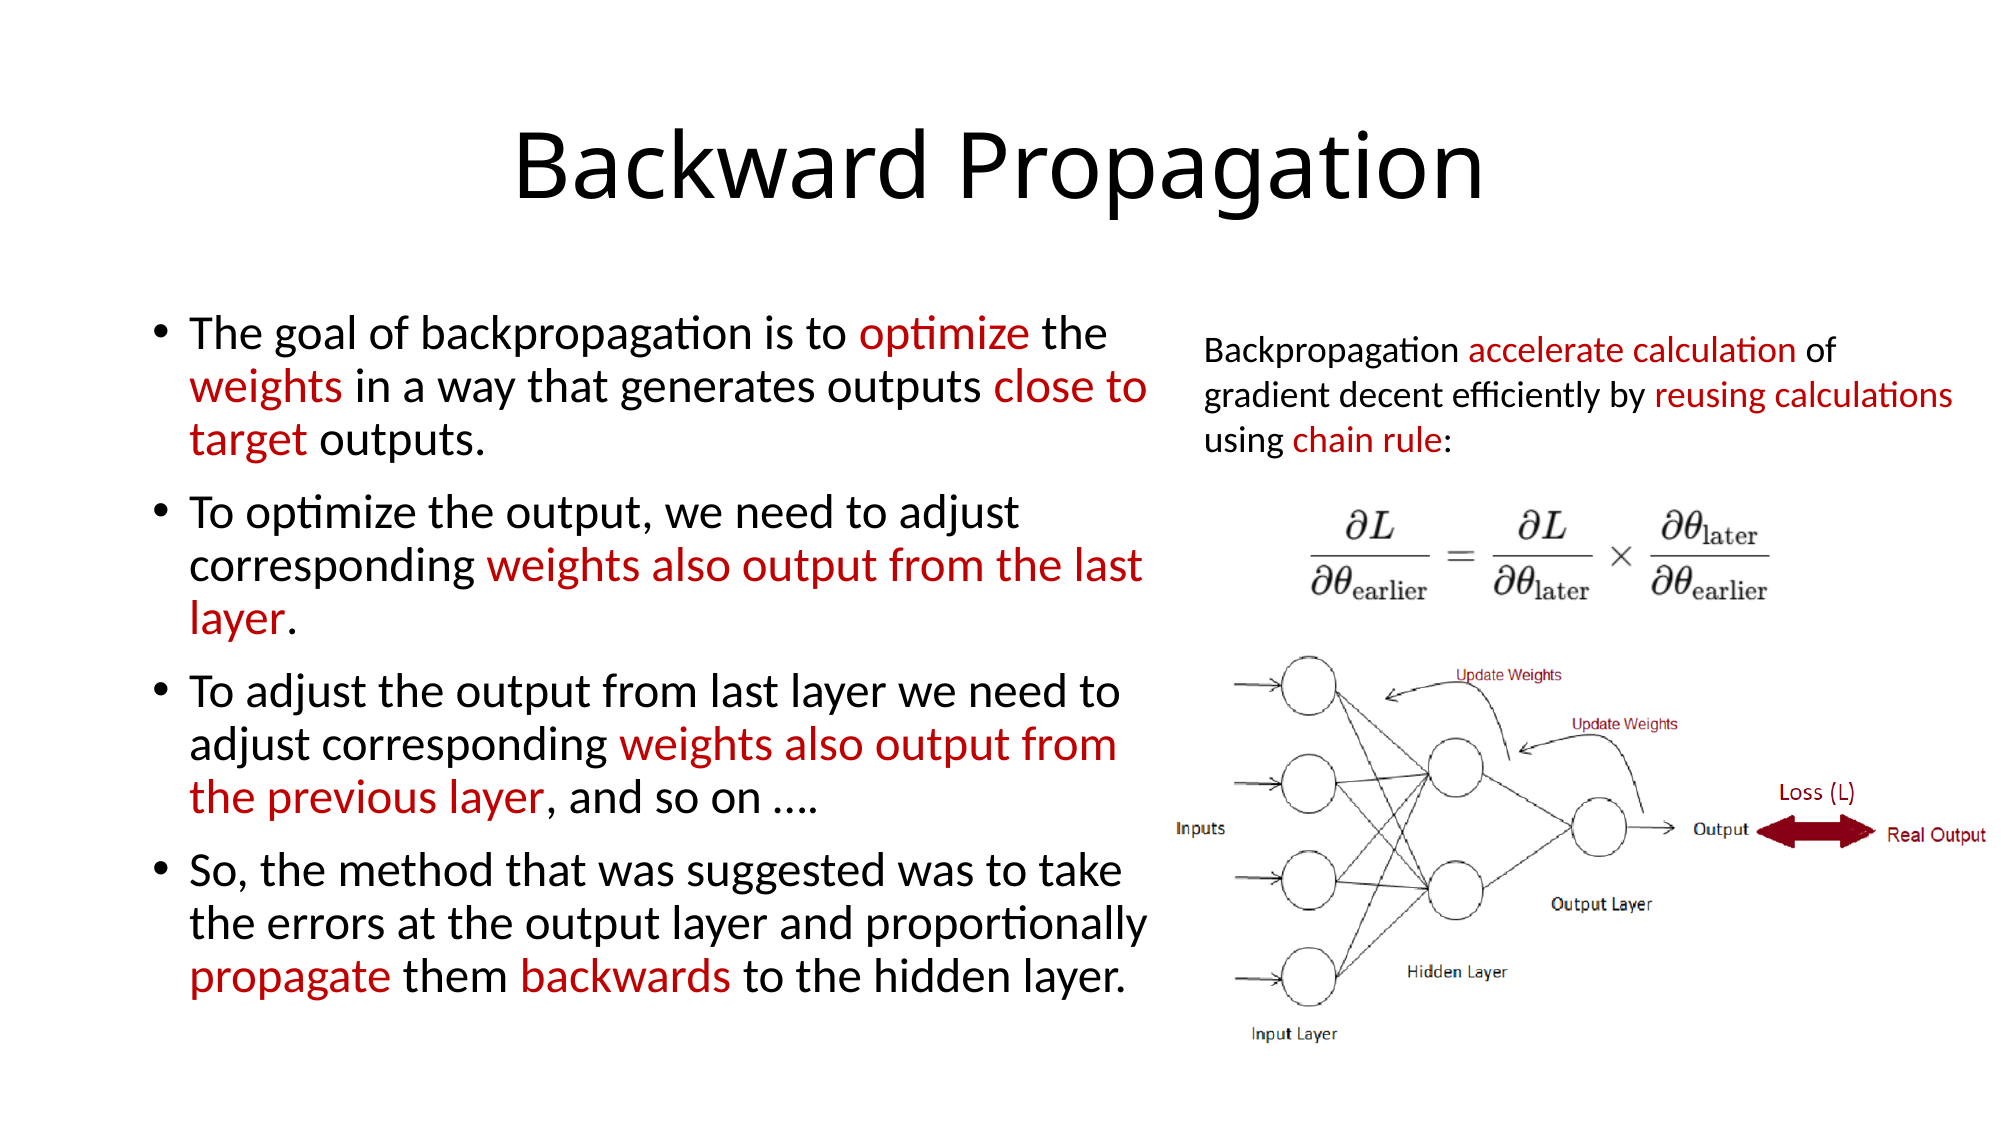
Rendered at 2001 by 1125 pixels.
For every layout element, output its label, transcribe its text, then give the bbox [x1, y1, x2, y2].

picture [1289, 489, 1782, 612]
list The goal of backpropagation is to optimize the weights in a way that generates outputs close to target outputs. To optimize the output, we need to adjust corresponding weights also output from the last layer. To adjust the output from last layer we need to adjust corresponding weights also output from the previous layer, and so on …. So, the method that was suggested was to take the errors at the output layer and proportionally propagate them backwards to the hidden layer. [137, 299, 1175, 1057]
text_box Backpropagation accelerate calculation of gradient decent efficiently by reusing calculations using chain rule: [1188, 317, 1985, 468]
title Backward Propagation [137, 59, 1863, 278]
picture [1172, 647, 1991, 1059]
